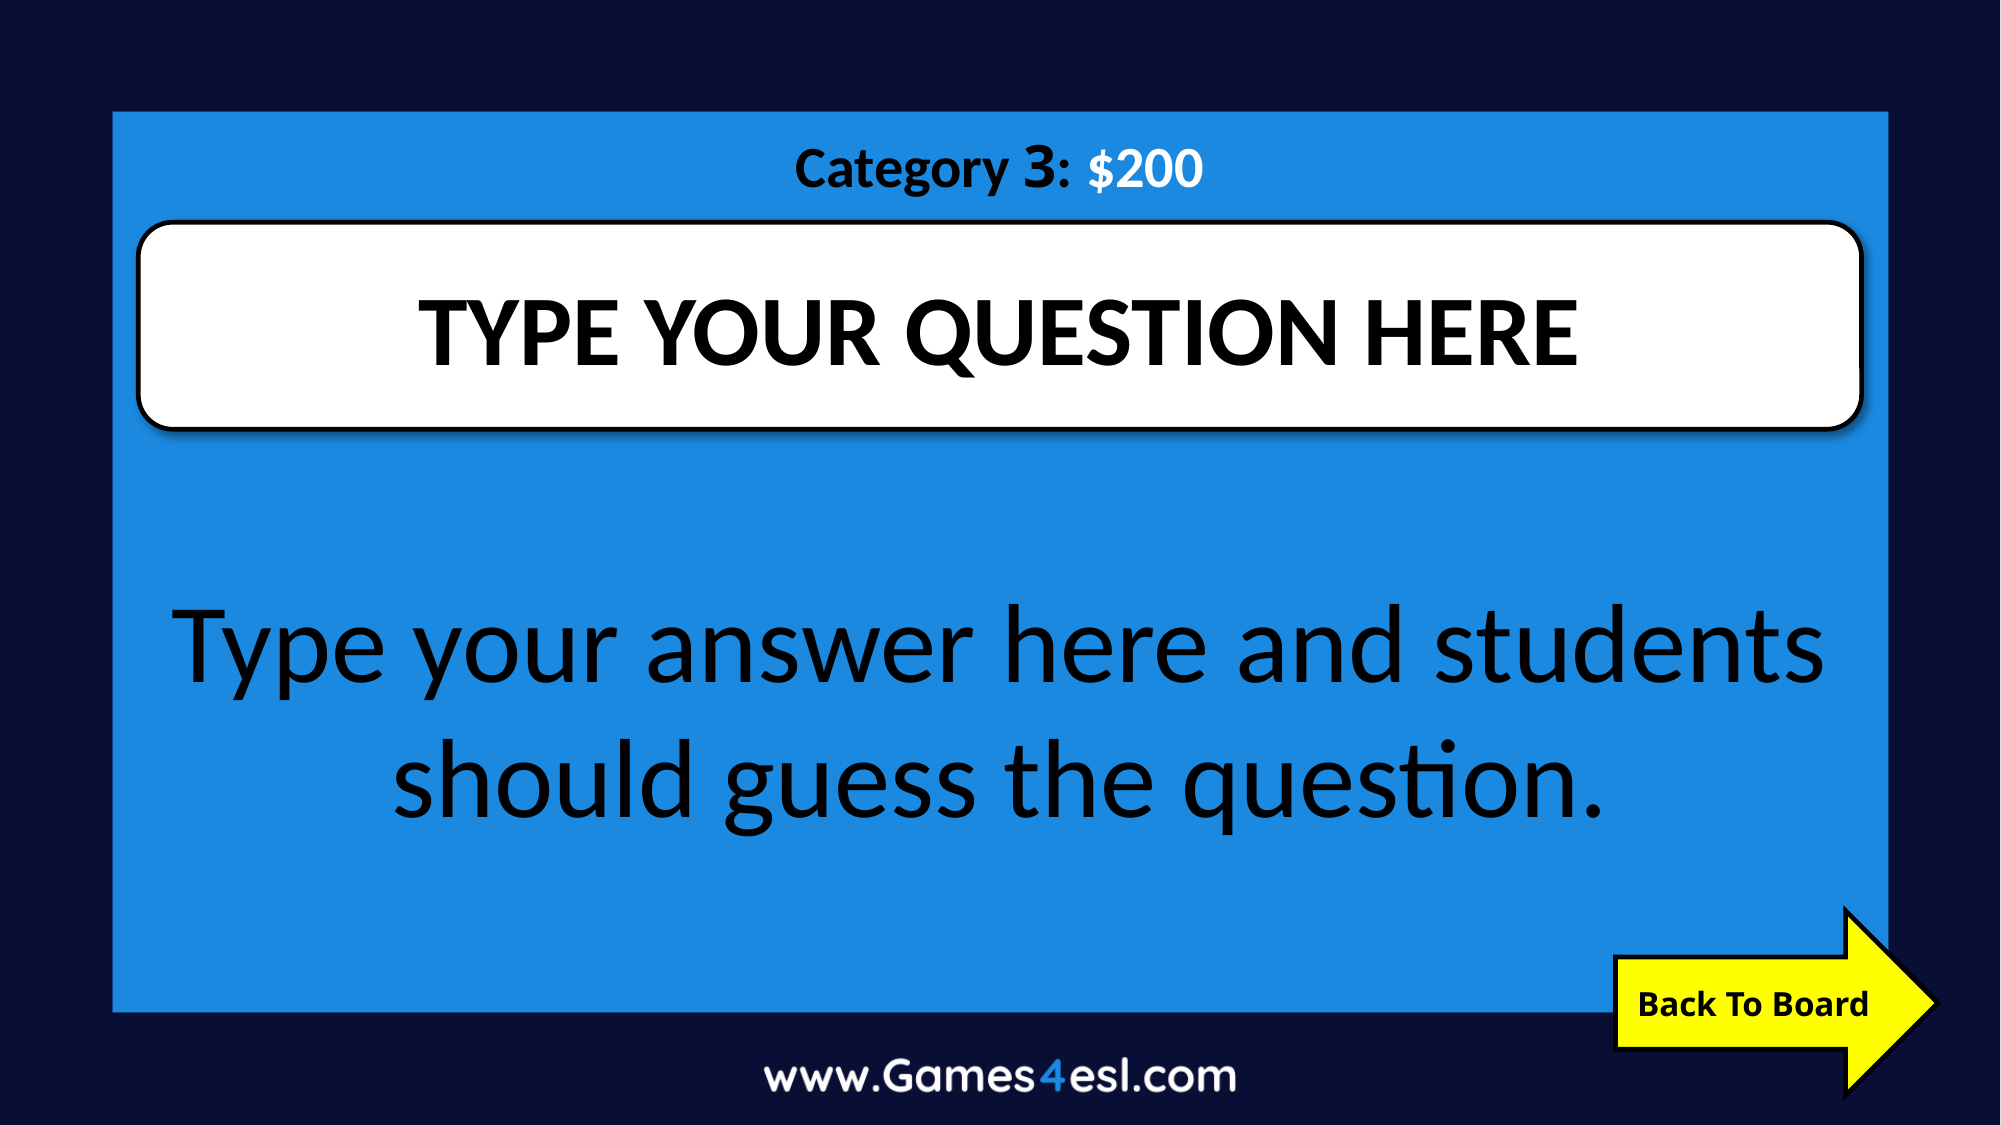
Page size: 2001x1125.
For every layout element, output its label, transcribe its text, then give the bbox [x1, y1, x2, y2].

picture [0, 0, 2001, 1125]
text_box Category 3: $200 [111, 121, 1889, 207]
text_box Back To Board [1614, 908, 1940, 1098]
text_box TYPE YOUR QUESTION HERE [137, 221, 1863, 431]
text_box Type your answer here and students should guess the question. [138, 562, 1862, 848]
